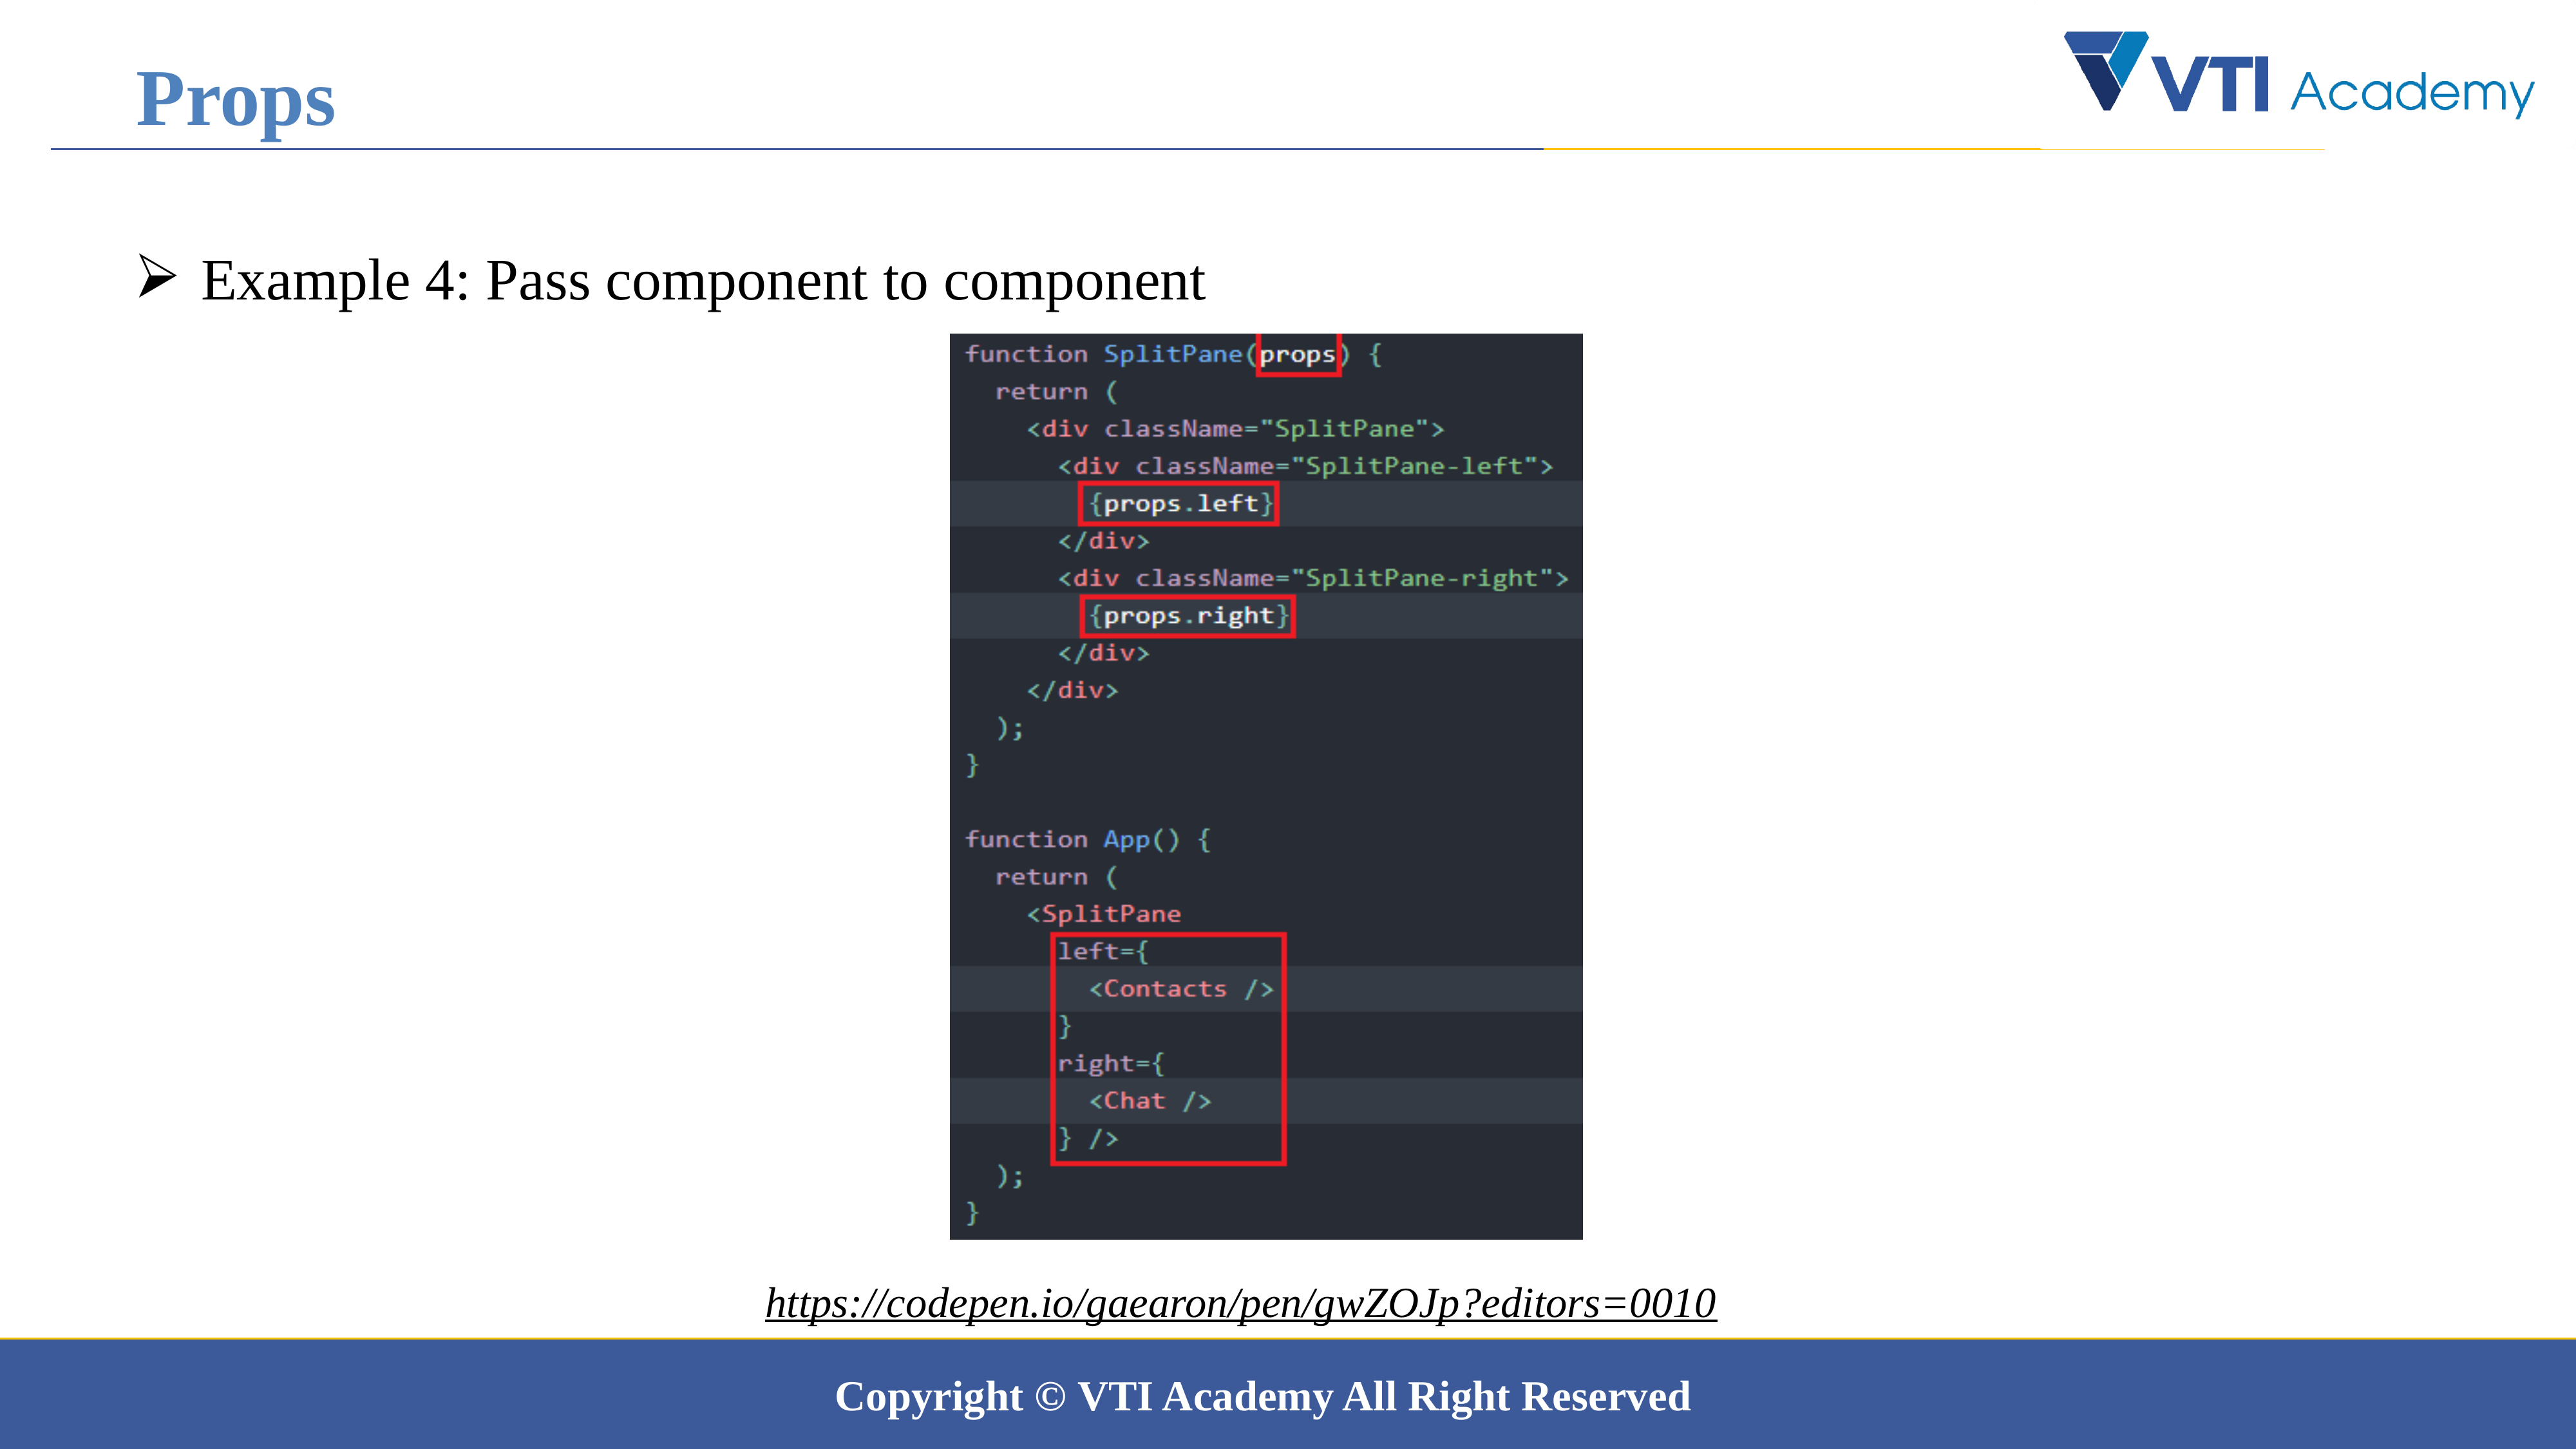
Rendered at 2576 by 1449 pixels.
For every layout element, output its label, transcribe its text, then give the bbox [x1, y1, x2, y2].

text_box https://codepen.io/gaearon/pen/gwZOJp?editors=0010 [708, 1269, 1774, 1331]
text_box Props [126, 60, 1774, 126]
picture [950, 333, 1583, 1240]
text_box Example 4: Pass component to component [126, 236, 1300, 334]
picture [2034, 0, 2576, 149]
